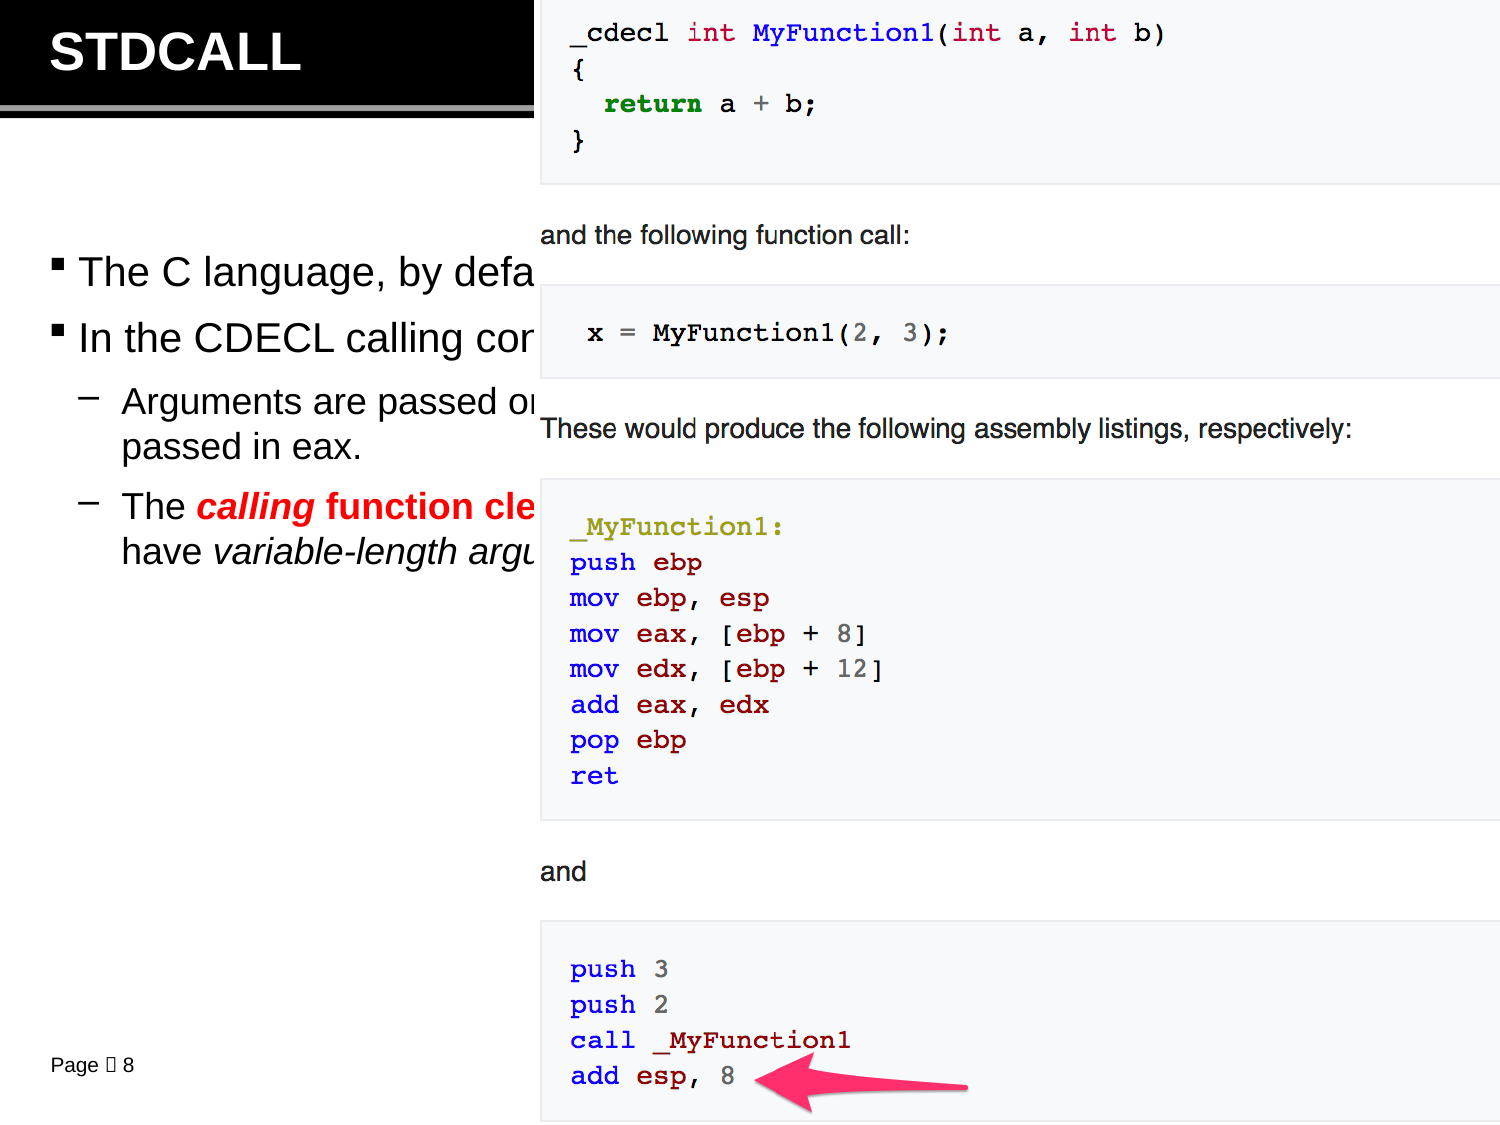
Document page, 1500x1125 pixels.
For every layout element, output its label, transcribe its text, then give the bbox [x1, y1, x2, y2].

picture [0, 0, 1500, 1125]
title STDCALL [49, 16, 529, 123]
list The C language, by default, uses the CDECL calling convention In the CDECL calling convention the following holds: Arguments are passed on the stack in Right-to-Left order, and return values are passed in eax. The calling function cleans the stack. This allows CDECL functions to have variable-length argument lists. [48, 244, 529, 952]
